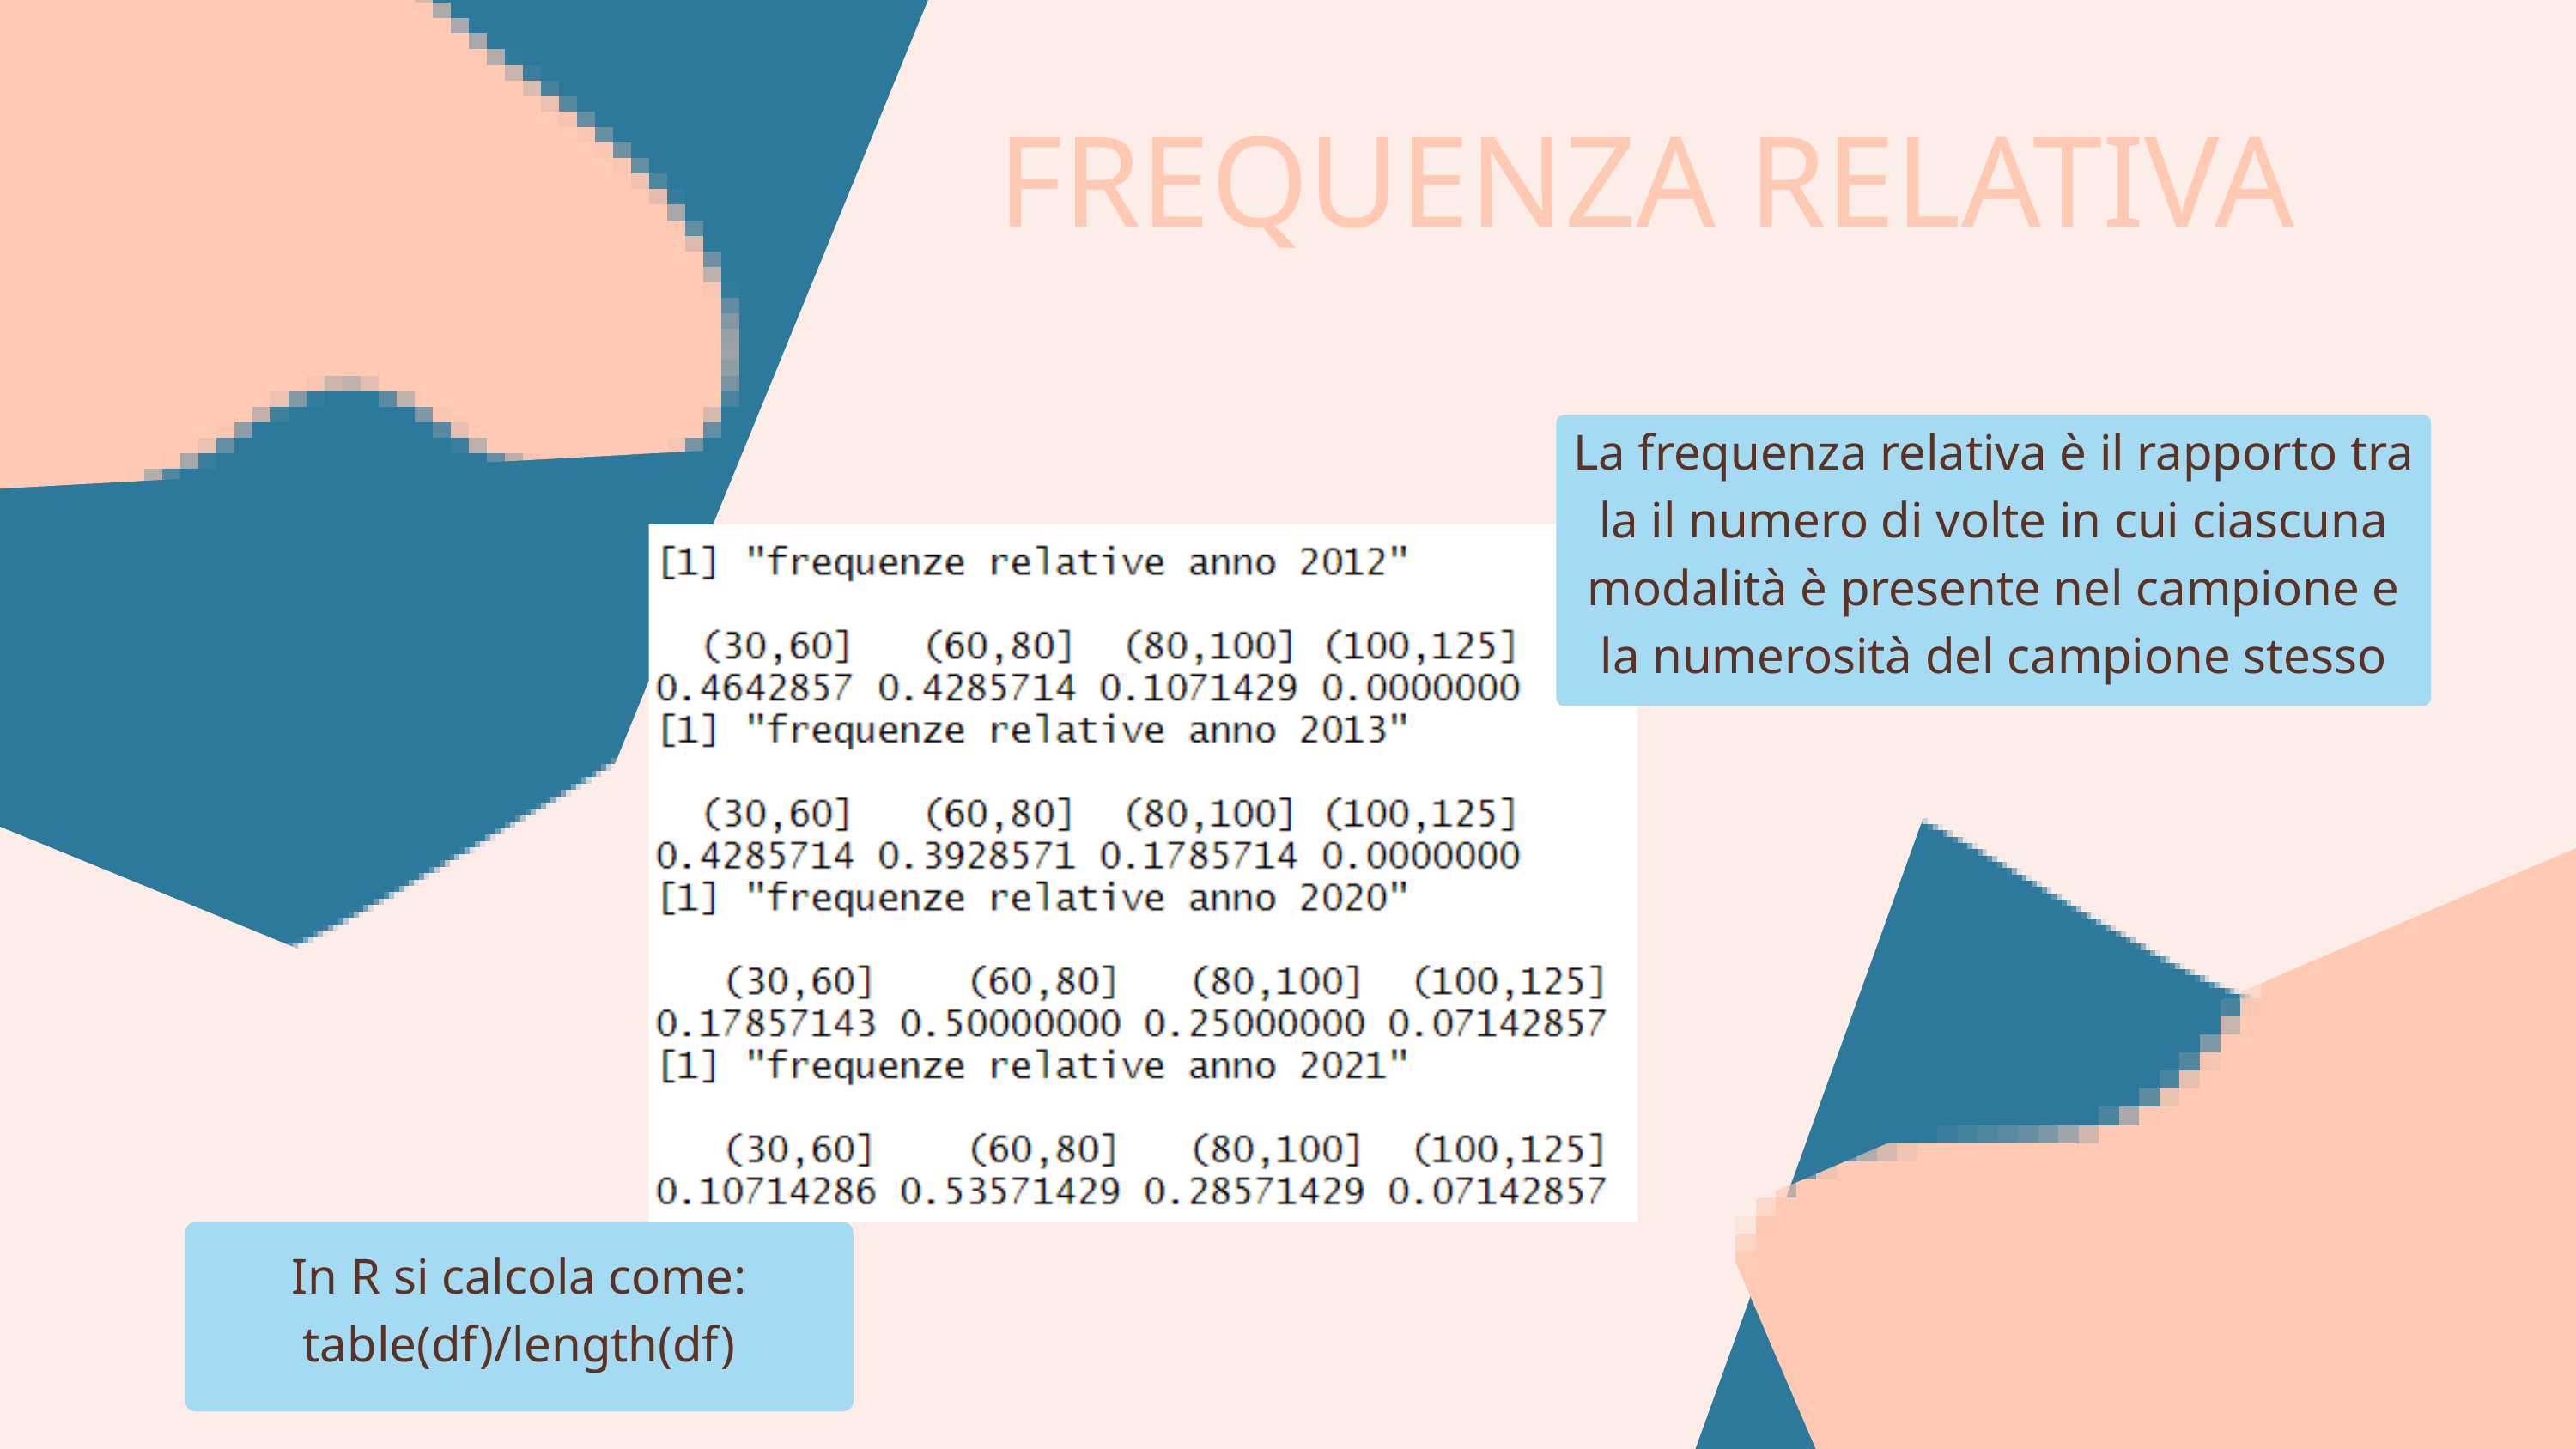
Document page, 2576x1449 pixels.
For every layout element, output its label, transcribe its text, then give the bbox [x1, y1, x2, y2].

text_box [0, 449, 744, 1034]
text_box FREQUENZA RELATIVA [862, 95, 2432, 252]
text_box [185, 1222, 854, 1412]
text_box [0, 0, 758, 489]
text_box [1716, 847, 2576, 1449]
text_box [1790, 547, 2576, 1185]
text_box [1695, 1298, 1815, 1449]
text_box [1556, 414, 2432, 706]
text_box [734, 0, 928, 419]
text_box [648, 524, 1638, 1222]
